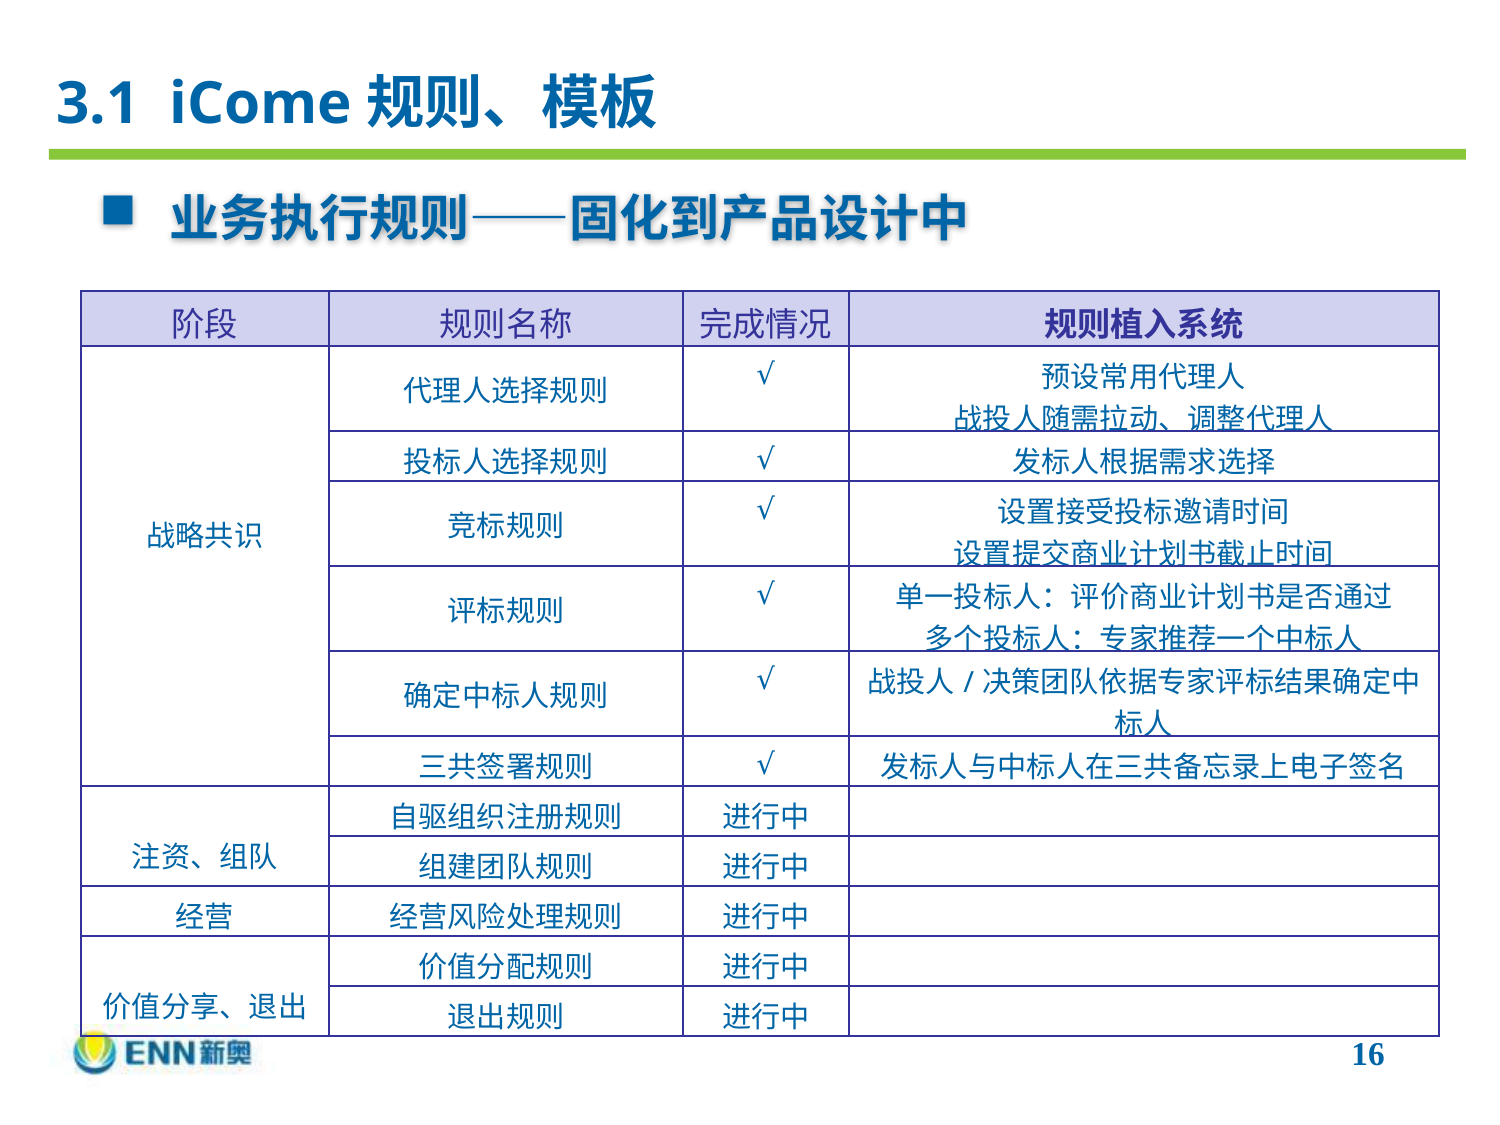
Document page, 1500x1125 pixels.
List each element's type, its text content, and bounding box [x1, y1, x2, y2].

table_cell √ [684, 347, 848, 430]
text_box 业务执行规则——固化到产品设计中 [84, 148, 1291, 254]
table_cell [850, 887, 1438, 935]
table_cell 进行中 [684, 937, 848, 985]
picture [0, 1024, 1075, 1125]
table_cell √ [684, 737, 848, 785]
table_cell √ [684, 652, 848, 735]
table_cell 预设常用代理人 战投人随需拉动、调整代理人 [850, 347, 1438, 430]
table_cell 进行中 [684, 887, 848, 935]
table_cell 进行中 [684, 787, 848, 835]
table_cell 确定中标人规则 [330, 652, 682, 735]
table_cell [850, 987, 1438, 1035]
table_cell 进行中 [684, 987, 848, 1035]
table_cell 价值分享、退出 [82, 937, 328, 1035]
table_cell [850, 837, 1438, 885]
table_header 完成情况 [684, 292, 848, 345]
table_header 规则名称 [330, 292, 682, 345]
table_cell 代理人选择规则 [330, 347, 682, 430]
table_cell 设置接受投标邀请时间 设置提交商业计划书截止时间 [850, 482, 1438, 565]
table_cell √ [684, 482, 848, 565]
table_cell 发标人根据需求选择 [850, 432, 1438, 480]
table_cell 价值分配规则 [330, 937, 682, 985]
table_cell [850, 787, 1438, 835]
table_cell 注资、组队 [82, 787, 328, 885]
table_cell 发标人与中标人在三共备忘录上电子签名 [850, 737, 1438, 785]
table_cell 竞标规则 [330, 482, 682, 565]
table_cell 单一投标人：评价商业计划书是否通过 多个投标人：专家推荐一个中标人 [850, 567, 1438, 650]
table_header 规则植入系统 [850, 292, 1438, 345]
table_cell 退出规则 [330, 987, 682, 1035]
table_cell 经营 [82, 887, 328, 935]
table_cell 经营风险处理规则 [330, 887, 682, 935]
text_box 3.1 iCome规则、模板 [41, 57, 1412, 161]
table_cell √ [684, 567, 848, 650]
table_cell 战略共识 [82, 347, 328, 785]
table_cell 投标人选择规则 [330, 432, 682, 480]
table_cell 组建团队规则 [330, 837, 682, 885]
table_cell 自驱组织注册规则 [330, 787, 682, 835]
table_cell [850, 937, 1438, 985]
table_cell 三共签署规则 [330, 737, 682, 785]
table_header 阶段 [82, 292, 328, 345]
table_cell 评标规则 [330, 567, 682, 650]
slide_number 16 [1049, 1037, 1401, 1104]
table_cell 战投人/决策团队依据专家评标结果确定中标人 [850, 652, 1438, 735]
table_cell 进行中 [684, 837, 848, 885]
table_cell √ [684, 432, 848, 480]
